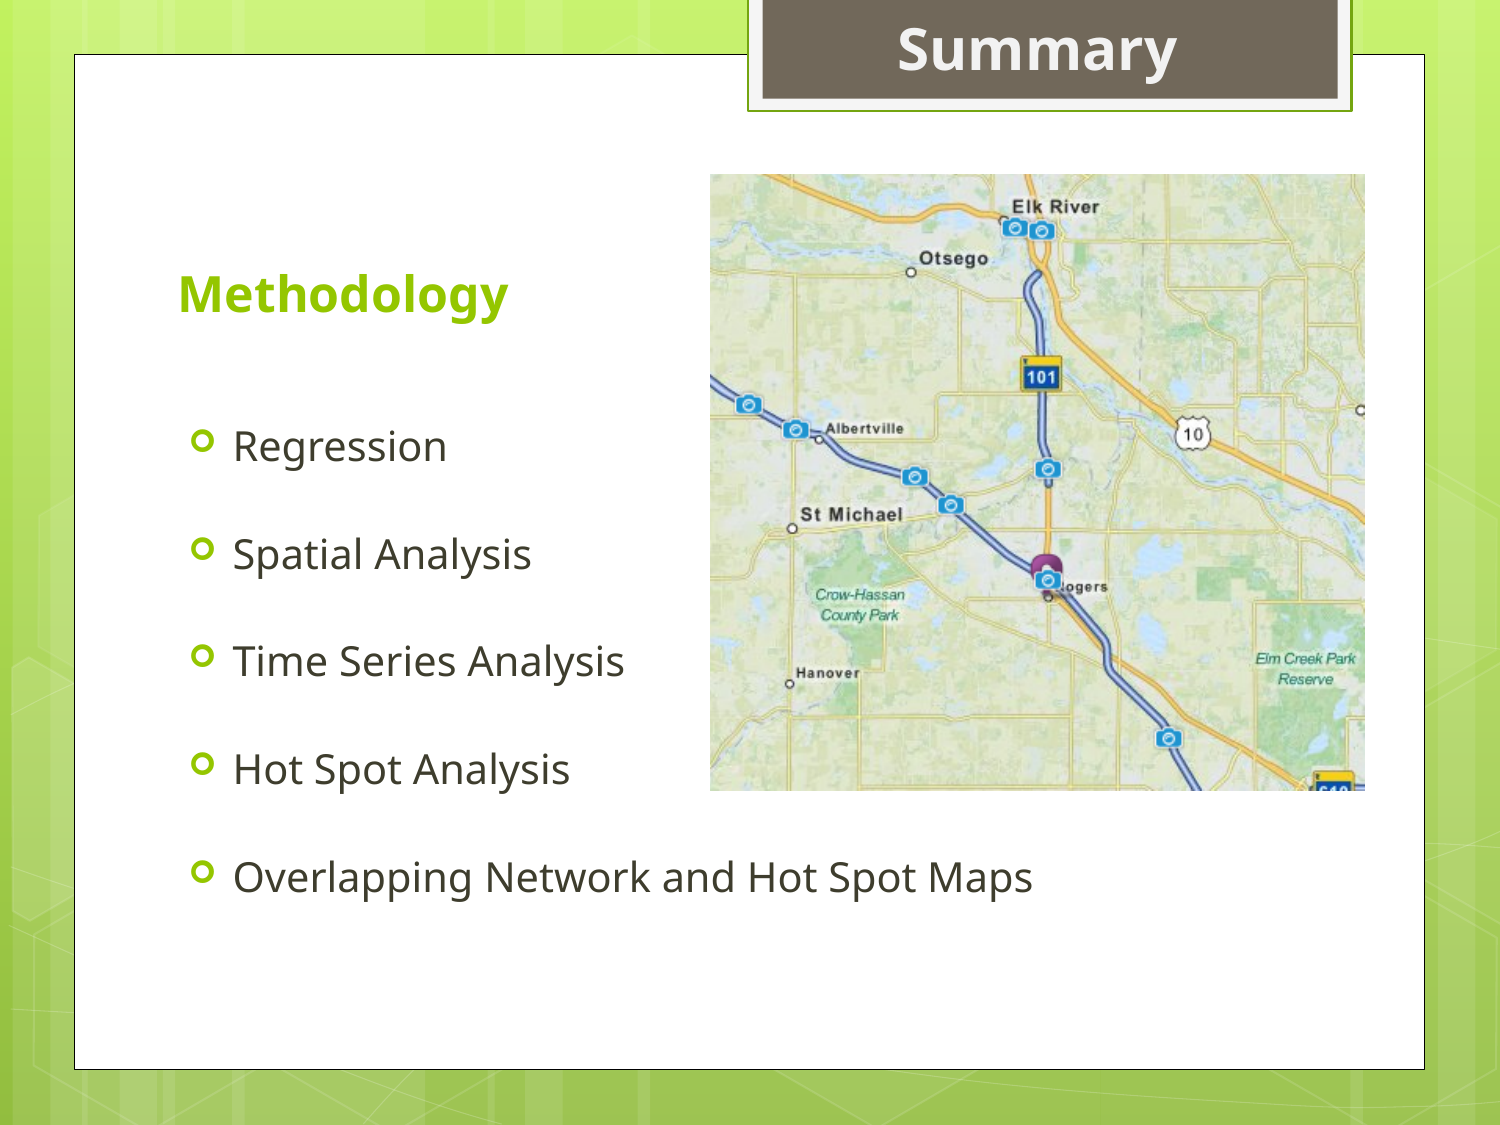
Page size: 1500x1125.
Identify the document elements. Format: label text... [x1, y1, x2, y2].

list Regression Spatial Analysis Time Series Analysis Hot Spot Analysis Overlapping Network and Hot Spot Maps [162, 362, 1350, 913]
picture [710, 174, 1365, 791]
text_box Summary [762, 4, 1313, 90]
list Methodology [162, 224, 704, 330]
